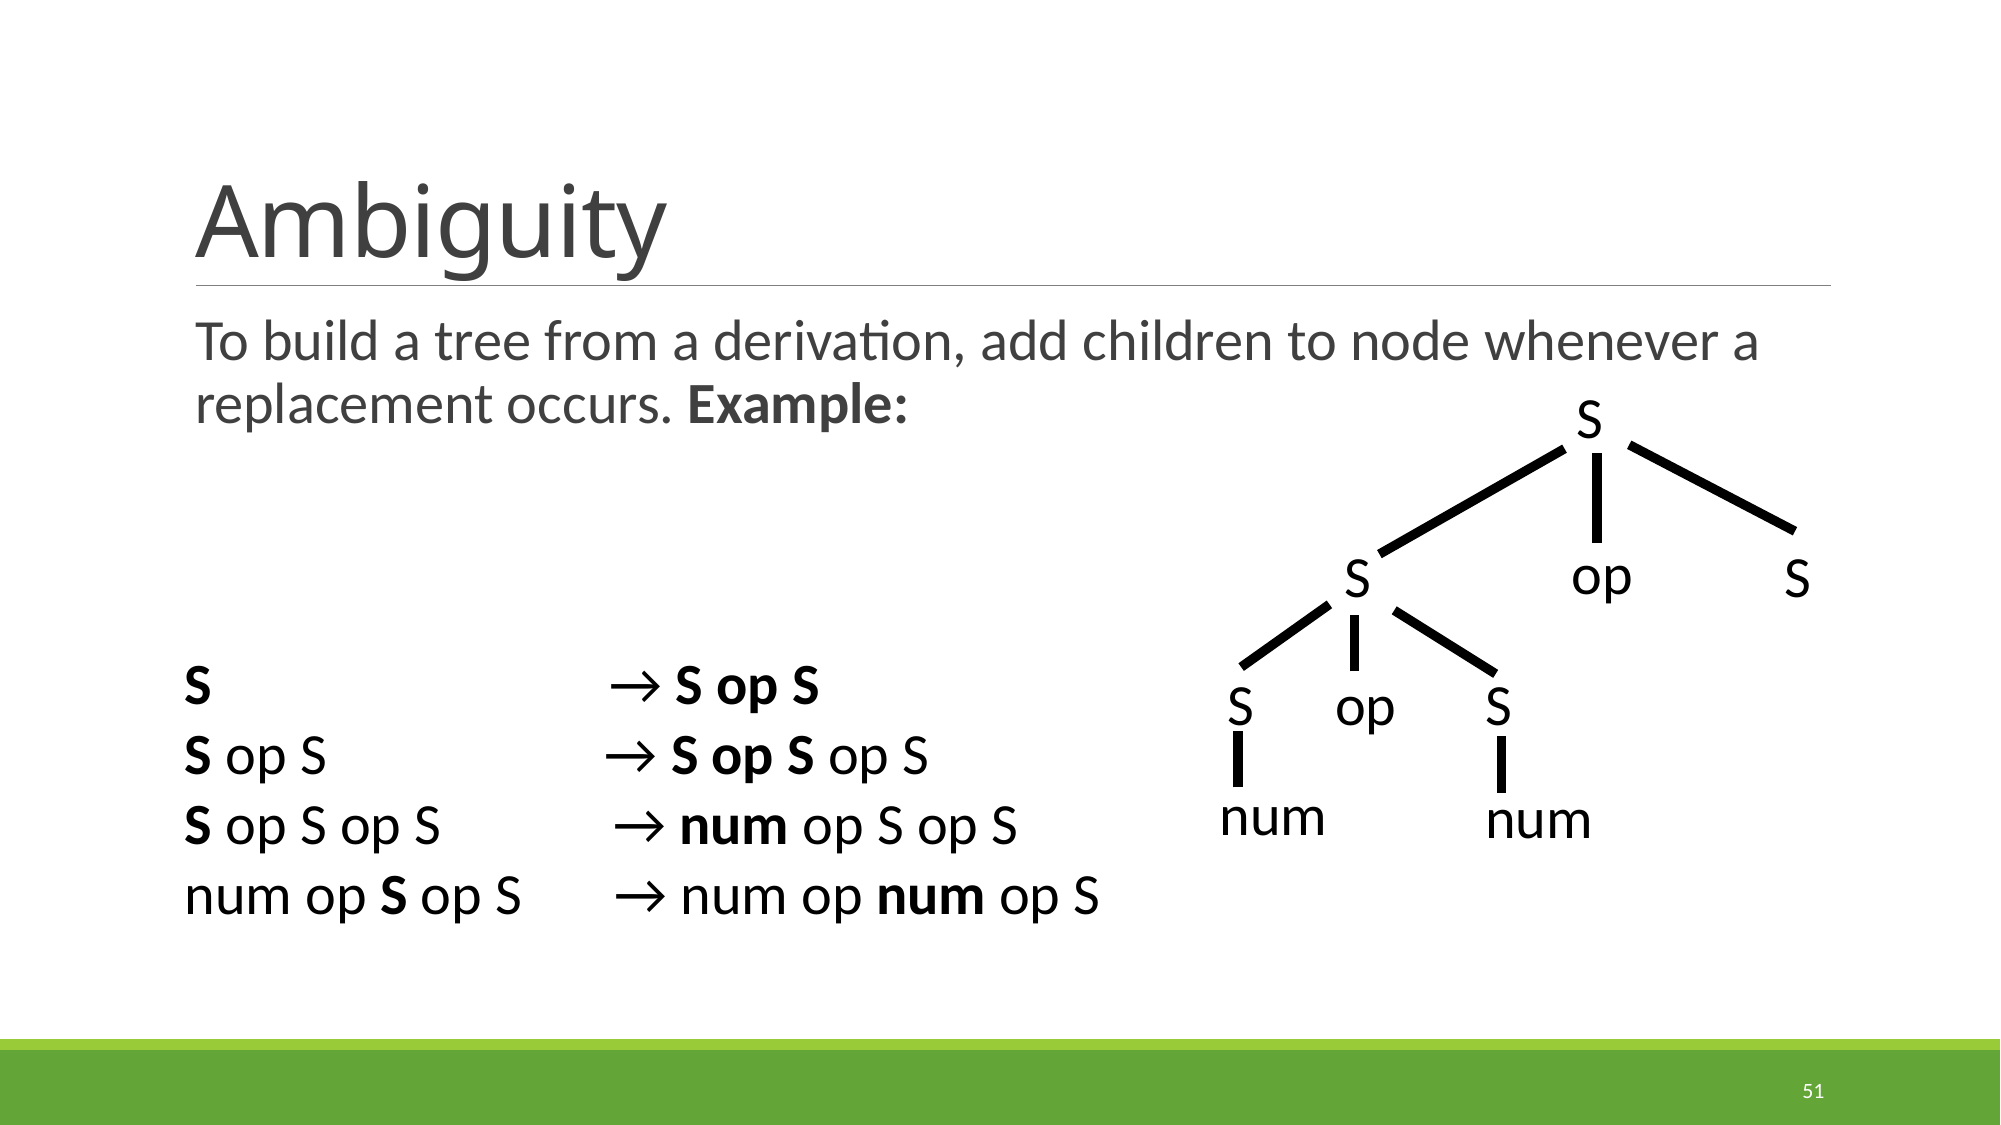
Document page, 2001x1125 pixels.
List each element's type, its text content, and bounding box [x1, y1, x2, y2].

title Ambiguity [180, 47, 1830, 285]
slide_number 51 [1624, 1059, 1840, 1120]
text_box S [1329, 531, 1380, 616]
text_box op [1320, 660, 1425, 745]
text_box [1378, 448, 1566, 555]
text_box S [1213, 660, 1264, 745]
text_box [1393, 609, 1497, 675]
text_box S [1561, 372, 1612, 458]
list To build a tree from a derivation, add children to node whenever a replacement occurs. Example: [180, 302, 1830, 963]
text_box num [1204, 769, 1409, 855]
text_box S [1770, 531, 1820, 616]
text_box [1240, 603, 1330, 668]
text_box num [1470, 772, 1656, 858]
text_box S [1470, 660, 1521, 745]
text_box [1628, 444, 1796, 532]
text_box S → S op S S op S → S op S op S S op S op S → num op S op S num op S op S → num op num op S [170, 638, 1170, 1074]
text_box op [1556, 528, 1662, 614]
